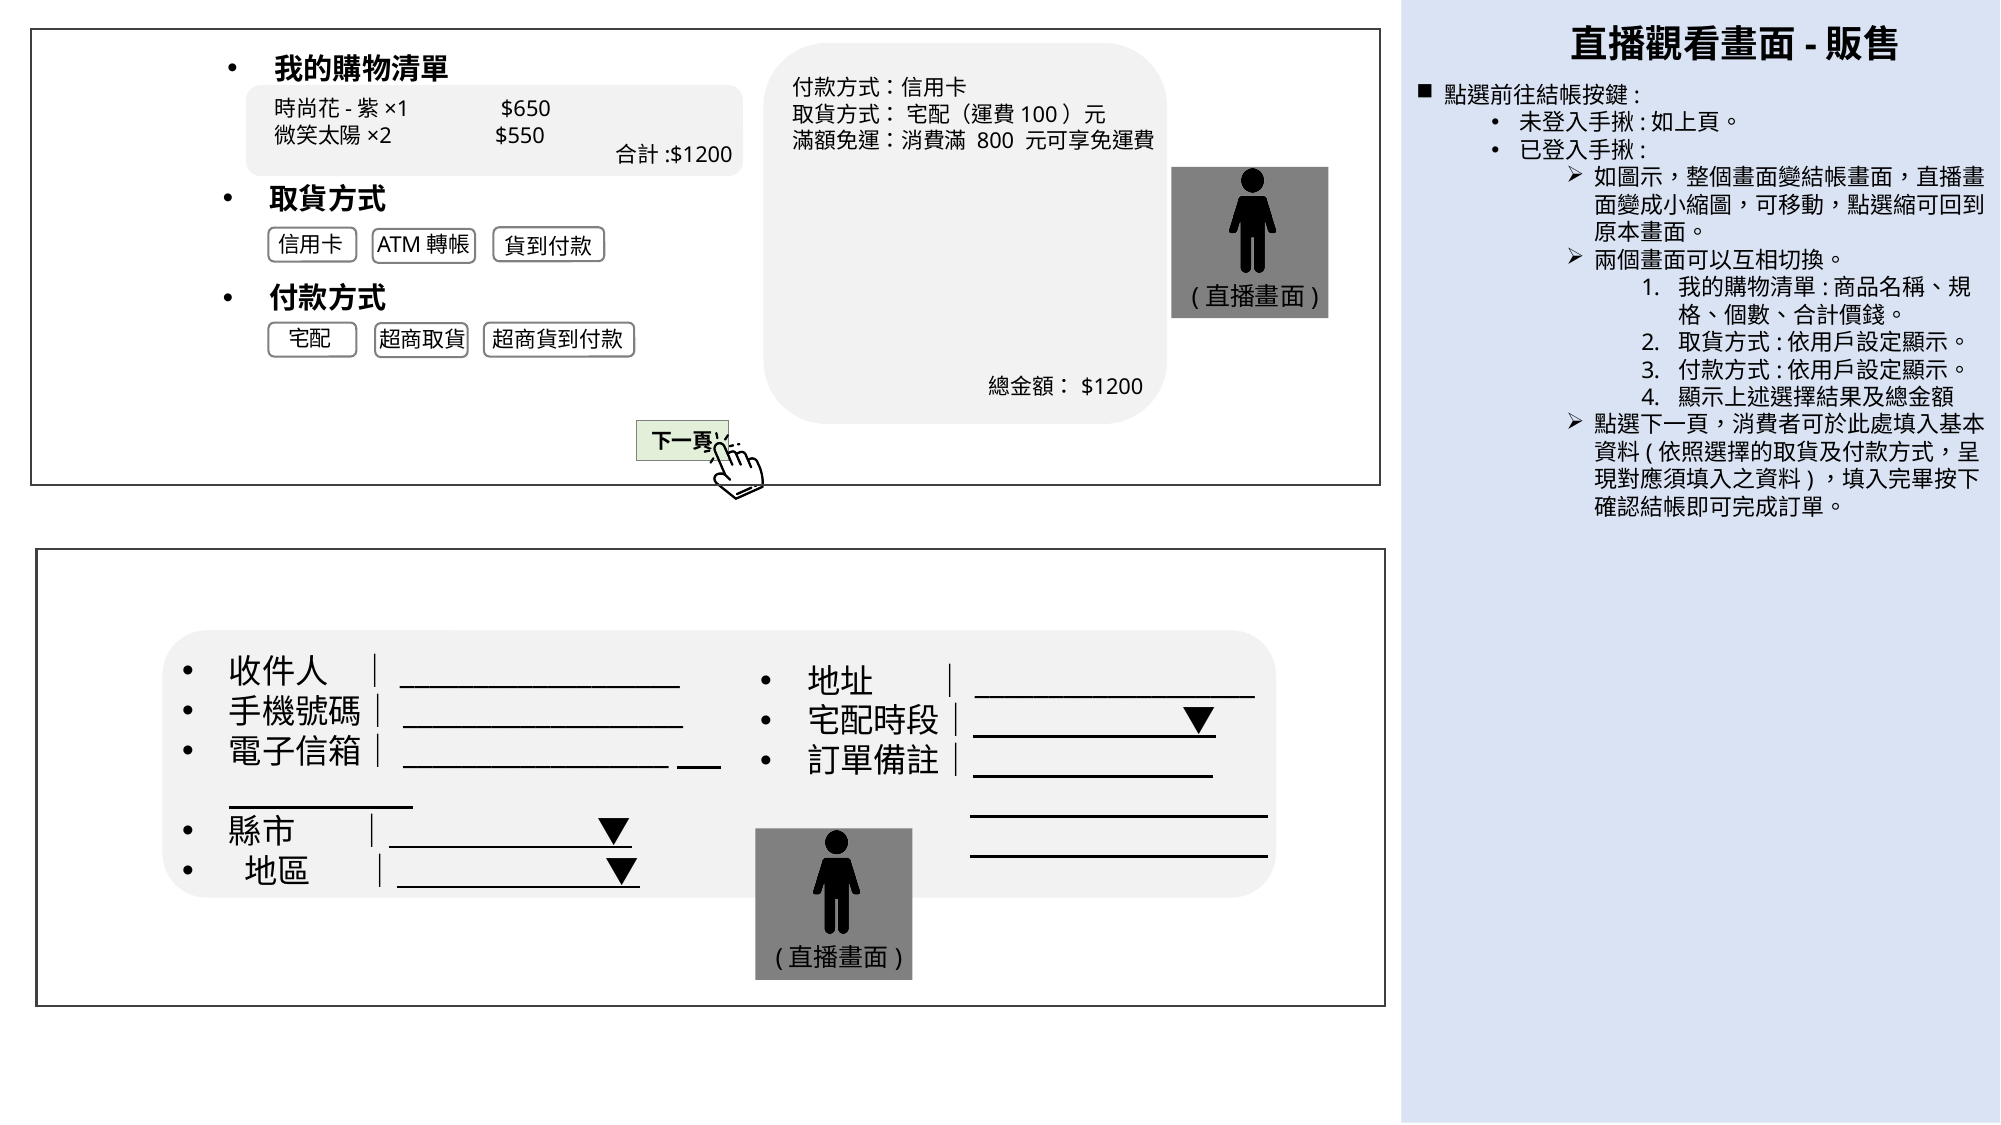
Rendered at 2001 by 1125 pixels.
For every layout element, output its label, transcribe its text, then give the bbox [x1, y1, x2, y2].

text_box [268, 317, 640, 360]
text_box 總金額：$1200 [973, 365, 1159, 407]
text_box 收件人 ｜___________________ 手機號碼｜___________________ 電子信箱｜__________________ 縣市 ｜ ▼ 地區 ｜ ▼ [167, 643, 743, 898]
text_box 直播觀看畫面-販售 [1556, 12, 1916, 73]
text_box [30, 28, 1381, 486]
text_box [35, 548, 1386, 1007]
text_box 地址 ｜___________________ 宅配時段｜ ▼ 訂單備註｜ [745, 652, 1283, 867]
picture [699, 432, 766, 500]
text_box [1400, 0, 2000, 1124]
text_box [256, 486, 699, 493]
text_box 點選前往結帳按鍵: 未登入手揪:如上頁。 已登入手揪: 如圖示，整個畫面變結帳畫面，直播畫面變成小縮圖，可移動，點選縮可回到原本畫面。 兩個畫面可以互相切換。 我的購物清單:商品名稱、規格、個數、合計價錢。 取貨方式:依用戶設定顯示。 付款方式:依用戶設定顯示。 顯示上述選擇結果及總金額 點選下一頁，消費者可於此處填入基本資料(依照選擇的取貨及付款方式，呈現對應須填入之資料)，填入完畢按下確認結帳即可完成訂單。 [1401, 73, 2000, 583]
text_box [755, 828, 913, 980]
text_box [766, 486, 1256, 493]
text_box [262, 223, 608, 267]
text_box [1171, 166, 1329, 319]
